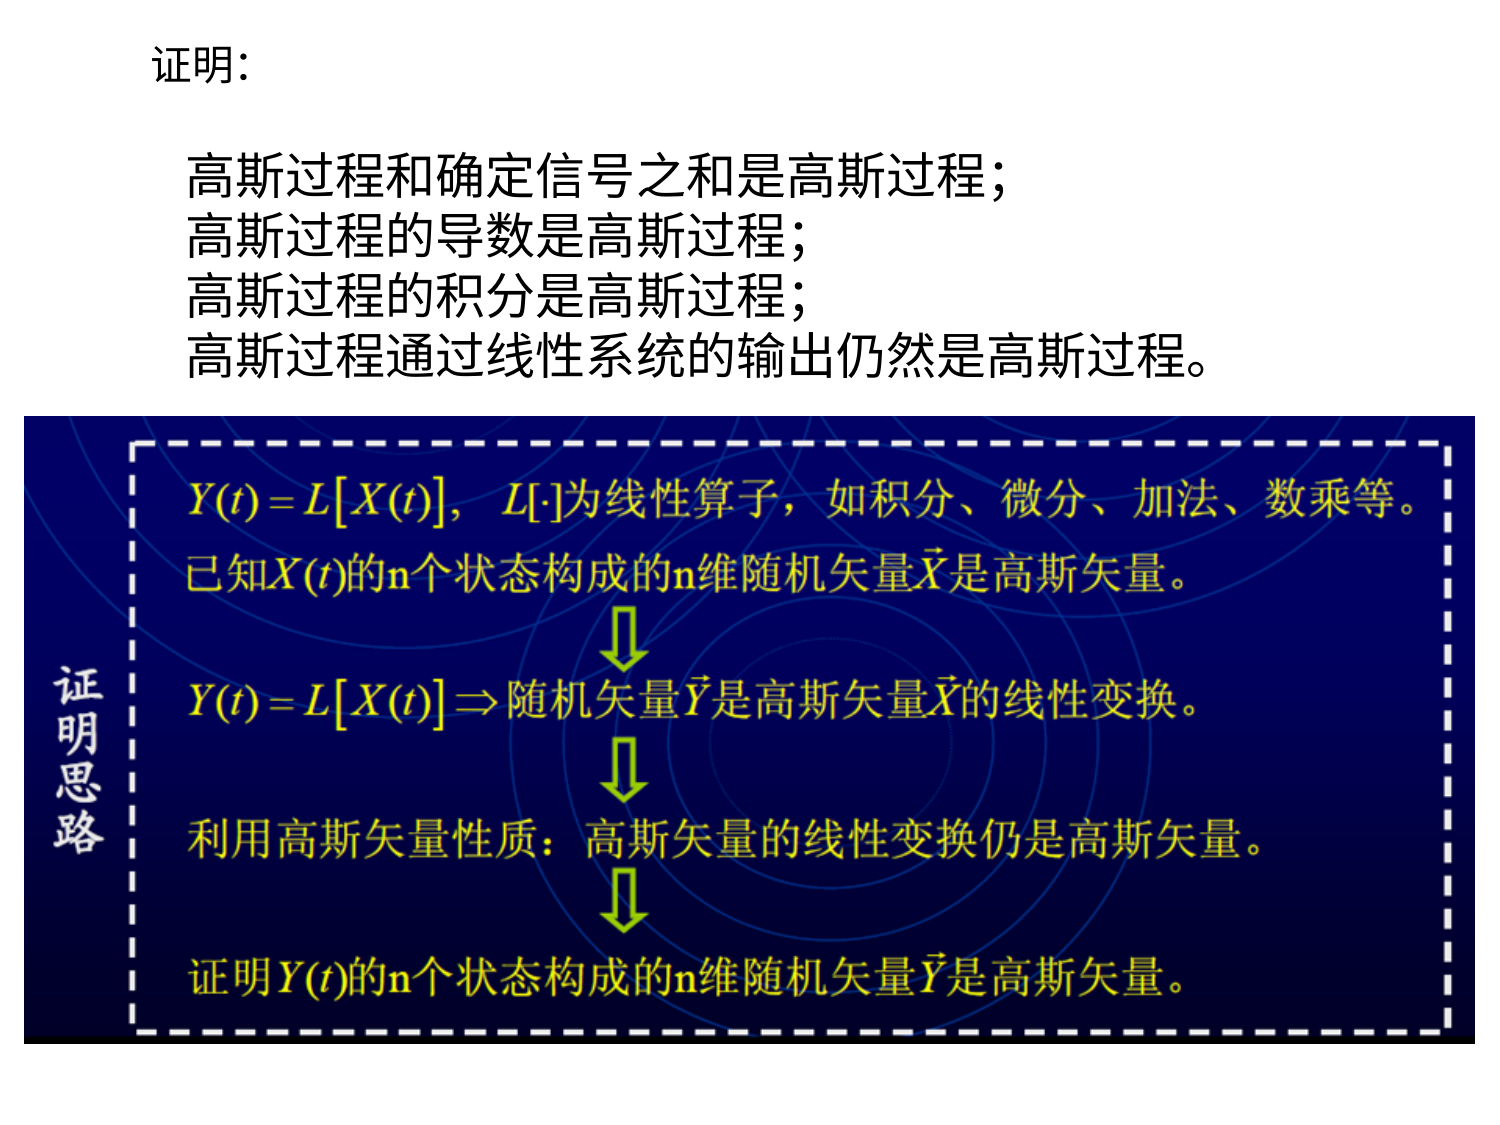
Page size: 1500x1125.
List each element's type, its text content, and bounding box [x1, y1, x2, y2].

picture [24, 416, 1475, 1044]
text_box 高斯过程和确定信号之和是高斯过程； 高斯过程的导数是高斯过程； 高斯过程的积分是高斯过程； 高斯过程通过线性系统的输出仍然是高斯过程。 [171, 137, 1278, 392]
text_box 证明： [135, 30, 486, 96]
